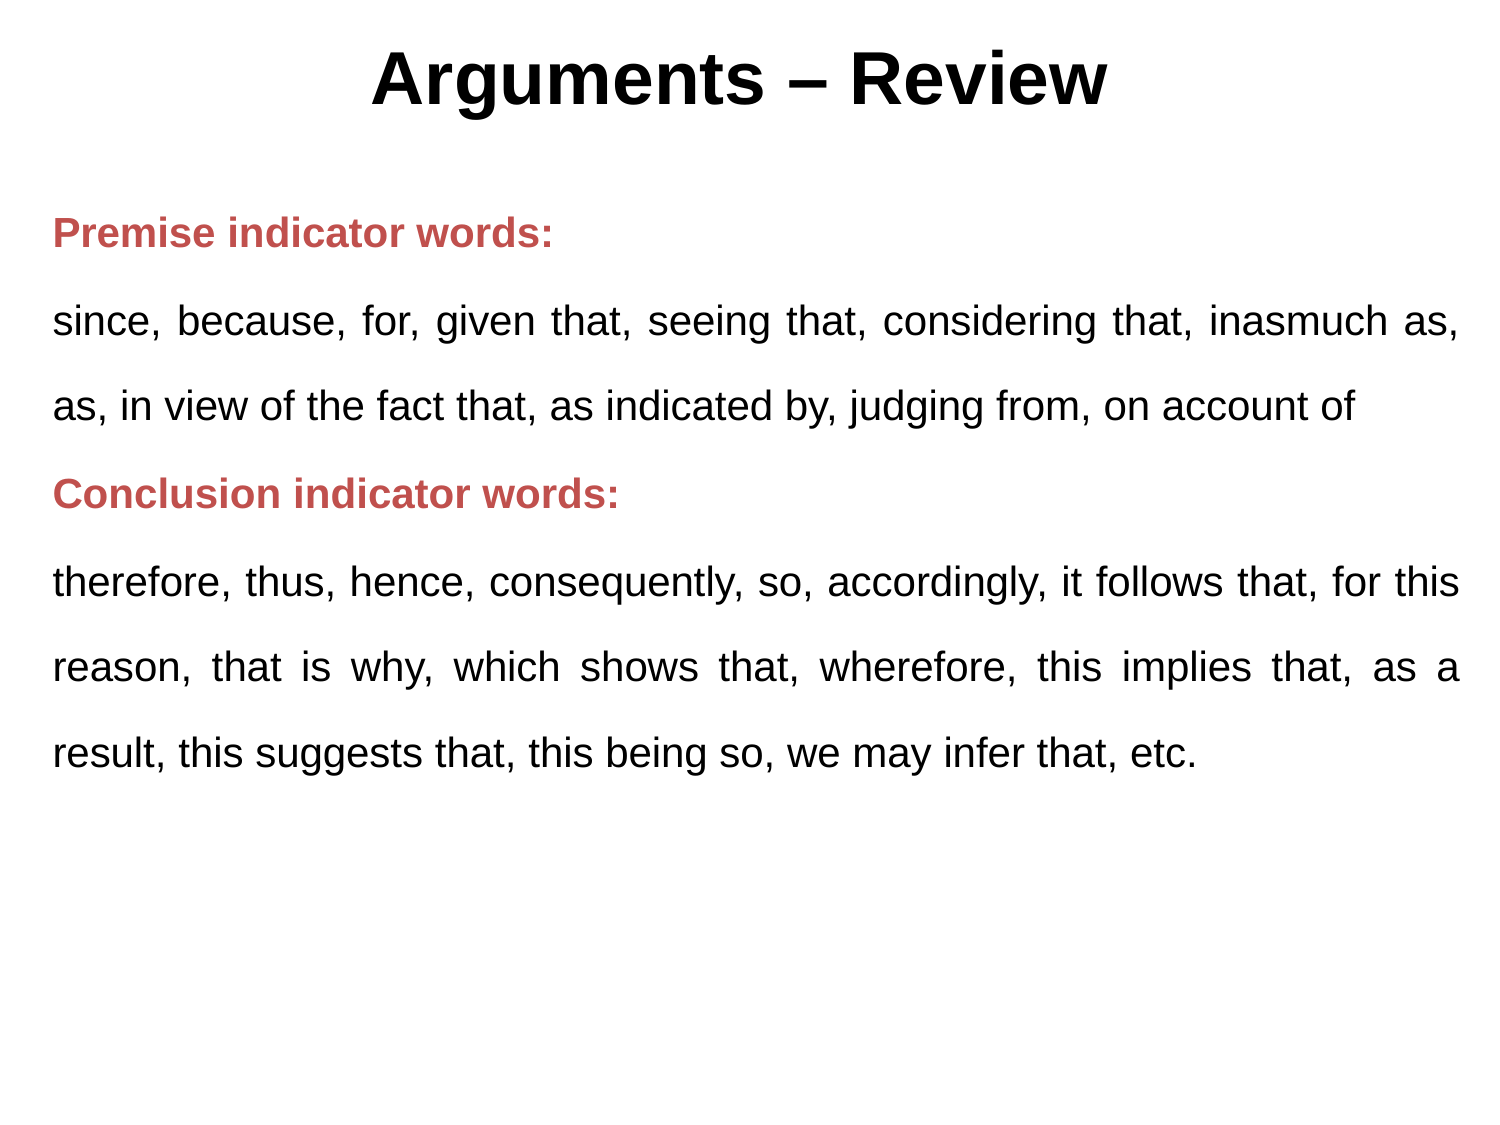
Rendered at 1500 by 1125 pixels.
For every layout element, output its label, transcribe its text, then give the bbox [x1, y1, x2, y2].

title Arguments – Review [131, 0, 1369, 150]
subtitle Premise indicator words: since, because, for, given that, seeing that, considering that, inasmuch as, as, in view of the fact that, as indicated by, judging from, on account of Conclusion indicator words: therefore, thus, hence, consequently, so, accordingly, it follows that, for this reason, that is why, which shows that, wherefore, this implies that, as a result, this suggests that, this being so, we may infer that, etc. [37, 162, 1475, 838]
